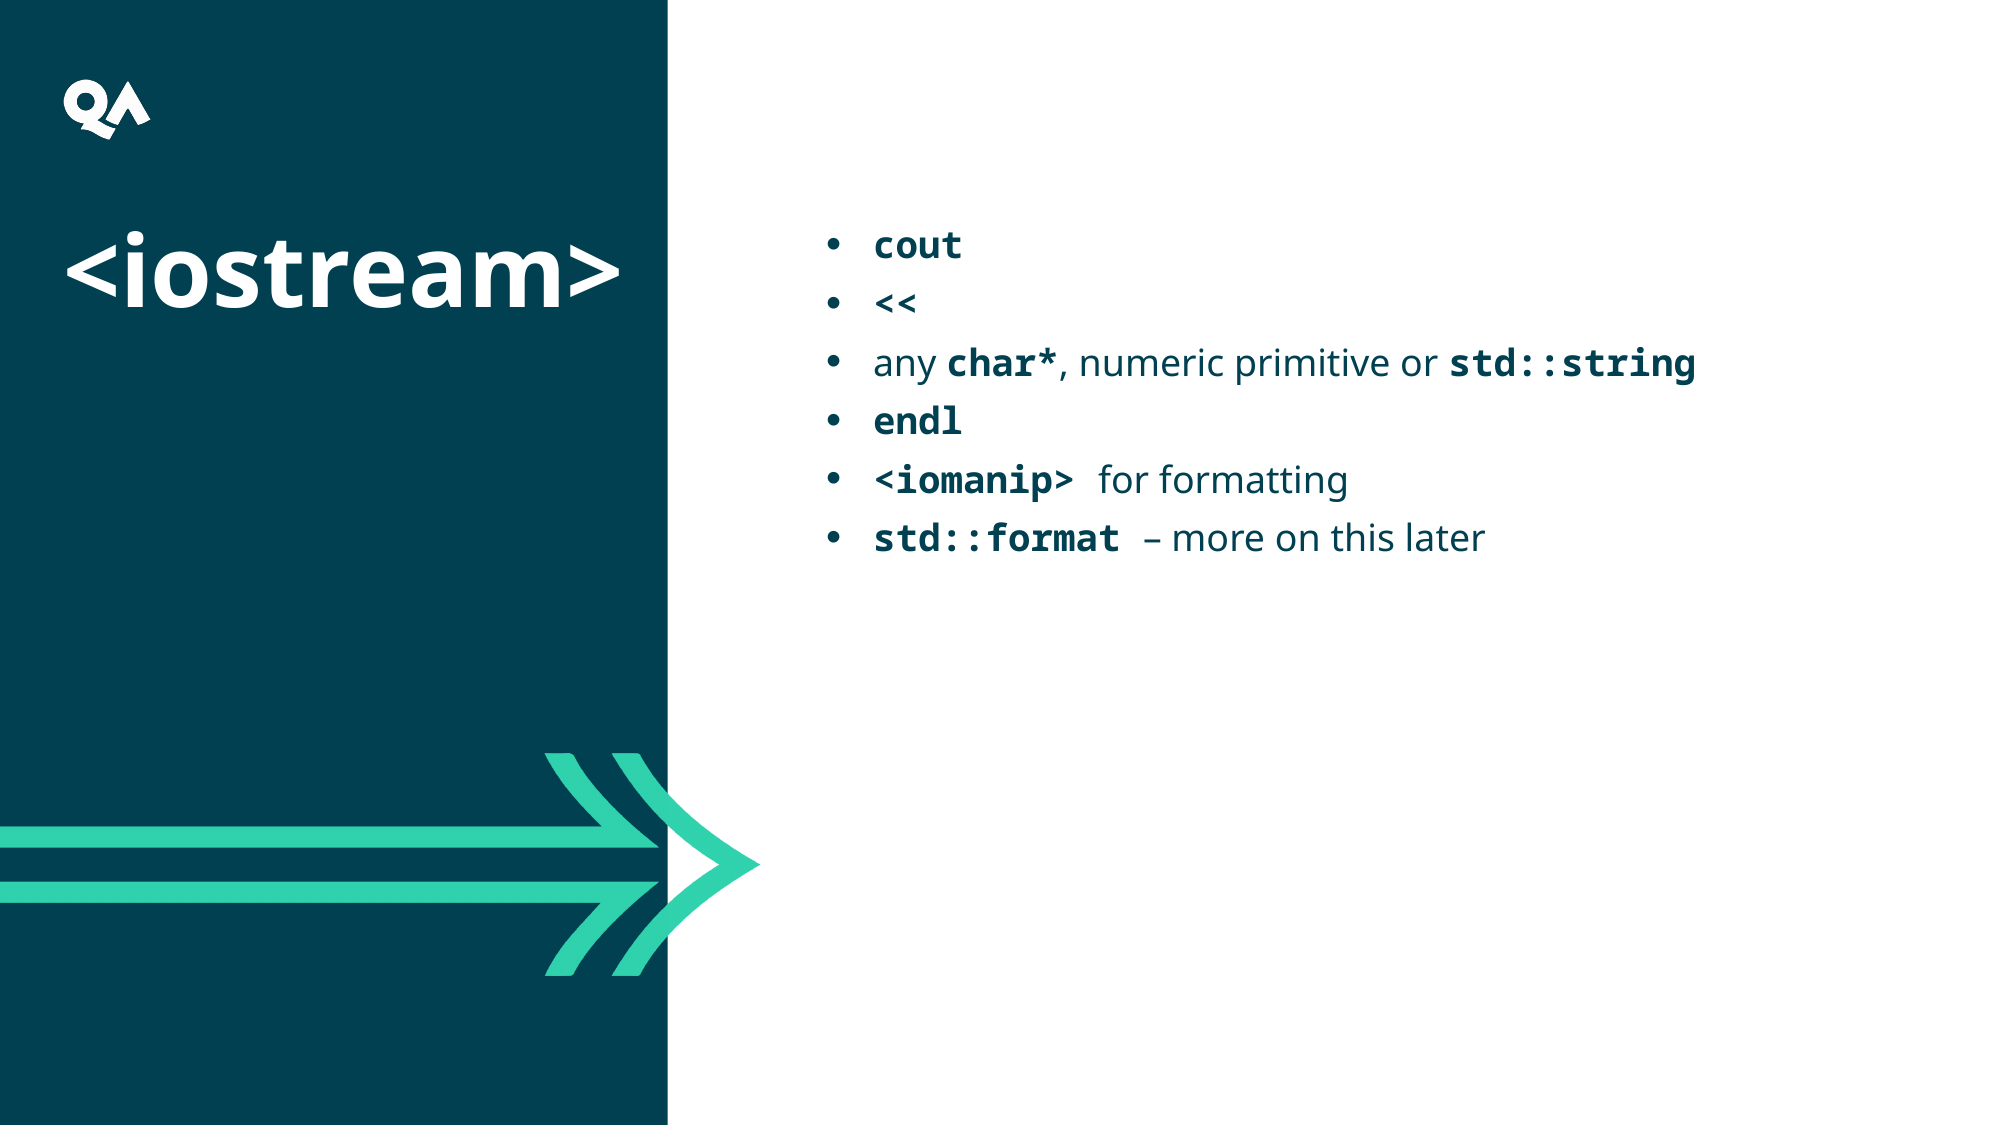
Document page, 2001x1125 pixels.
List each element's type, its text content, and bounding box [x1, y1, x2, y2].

list cout << any char*, numeric primitive or std::string endl <iomanip> for formatting std::format – more on this later [826, 221, 1779, 894]
picture [0, 882, 657, 975]
picture [613, 727, 775, 995]
picture [64, 80, 114, 139]
list <iostream> [63, 221, 628, 673]
picture [107, 83, 149, 124]
picture [0, 754, 657, 847]
